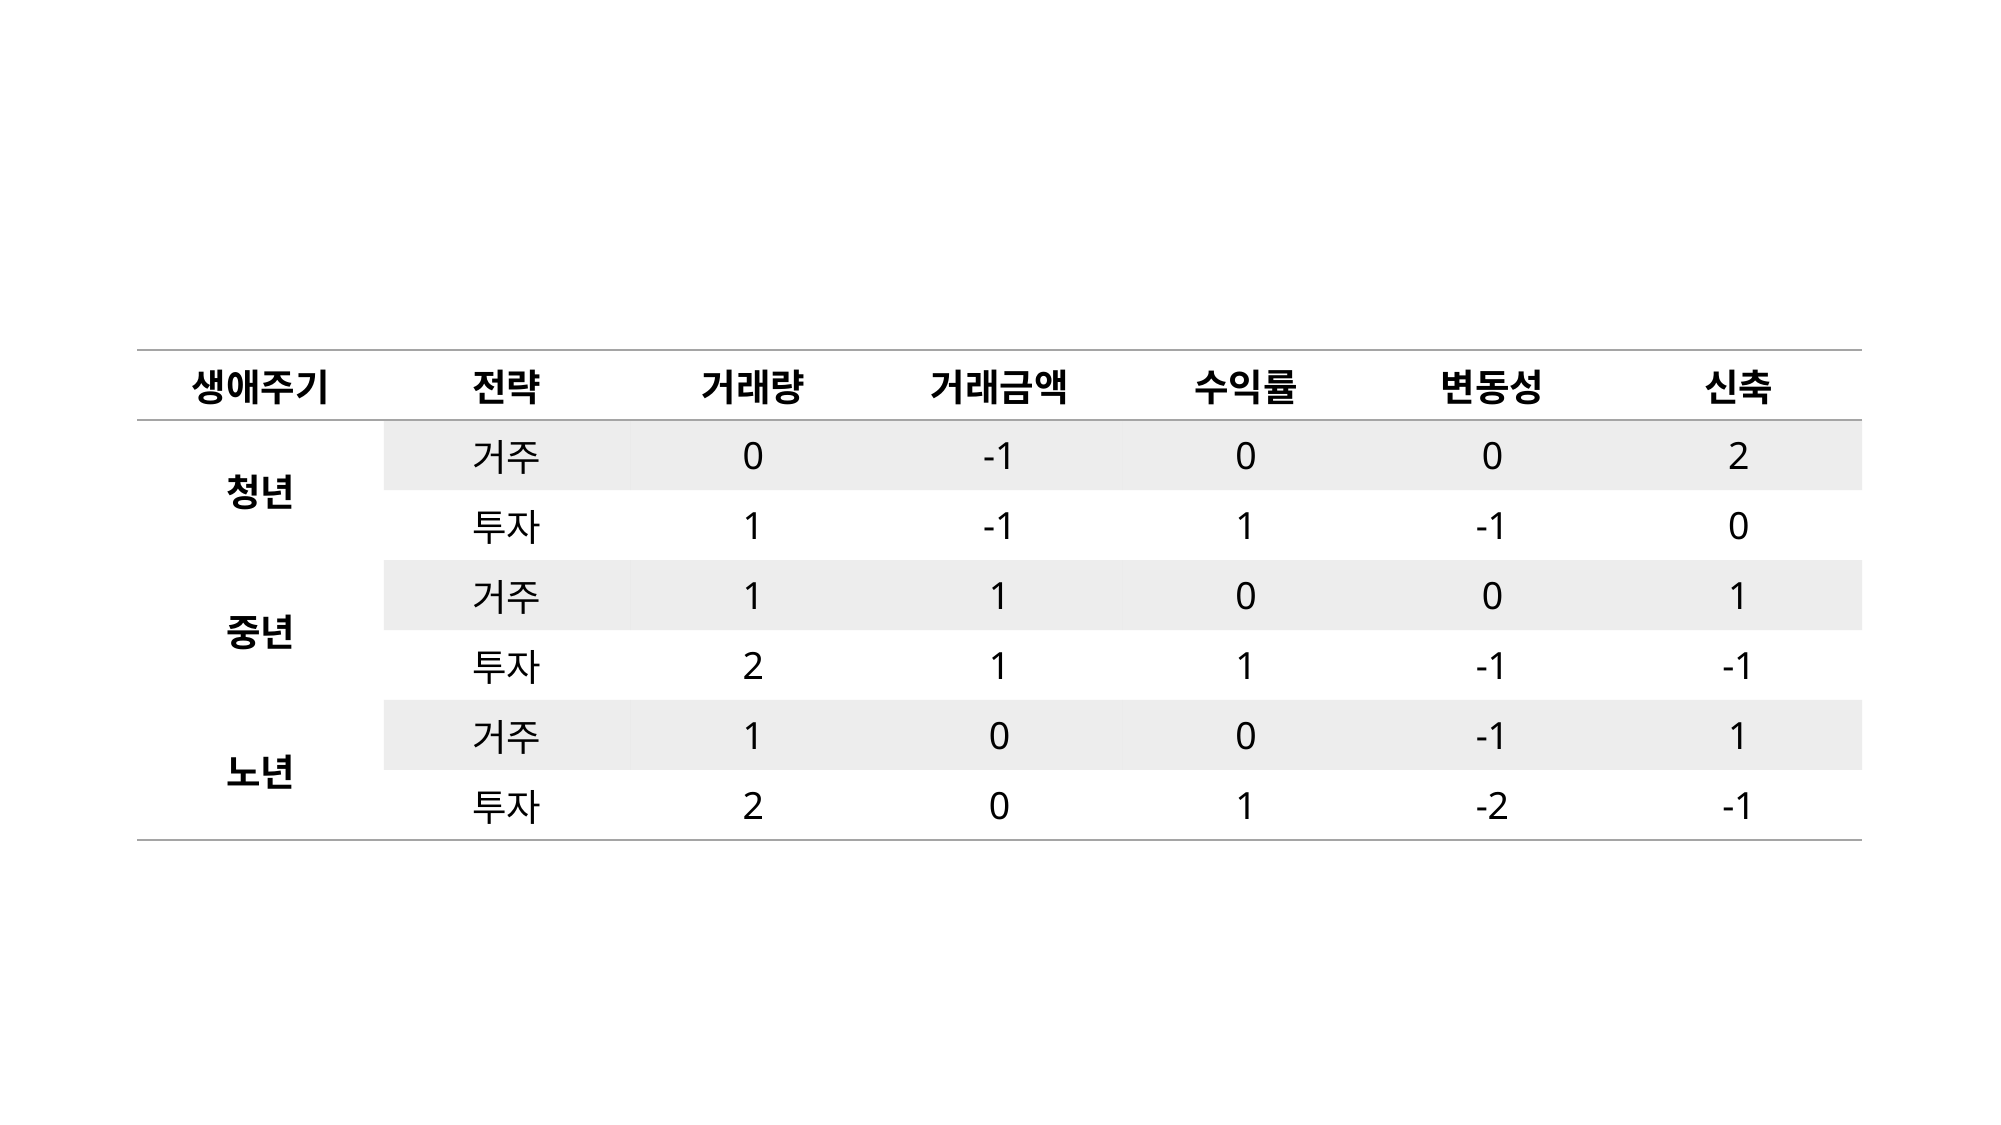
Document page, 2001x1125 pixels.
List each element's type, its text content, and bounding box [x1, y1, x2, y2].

table_cell 1 [1123, 770, 1369, 839]
table_cell -1 [877, 490, 1123, 560]
table_cell 0 [1369, 560, 1616, 630]
table_header 변동성 [1369, 351, 1616, 419]
table_cell 0 [877, 770, 1123, 839]
table_cell 2 [630, 630, 877, 700]
table_header 신축 [1616, 351, 1862, 419]
table_cell 0 [630, 421, 877, 490]
table_cell -1 [1369, 630, 1616, 700]
table_header 전략 [384, 351, 630, 419]
table_cell 1 [1123, 490, 1369, 560]
table_cell -1 [877, 421, 1122, 490]
table_cell 1 [1123, 630, 1369, 700]
table_cell 투자 [384, 770, 630, 839]
table_cell 중년 [137, 560, 384, 700]
table_cell -1 [1616, 770, 1862, 839]
table_cell 투자 [384, 490, 630, 560]
table_header 생애주기 [137, 351, 384, 419]
table_cell 1 [630, 700, 877, 770]
table_cell 거주 [384, 421, 630, 490]
table_header 거래량 [630, 351, 877, 419]
table_cell -1 [1369, 700, 1616, 770]
table_cell 2 [1616, 421, 1862, 490]
table_cell 1 [877, 560, 1123, 630]
table_cell 0 [1616, 490, 1862, 560]
table_cell 투자 [384, 630, 630, 700]
table_cell 1 [630, 490, 877, 560]
text_box [1122, 391, 1153, 497]
table_header 거래금액 [877, 351, 1123, 419]
table_cell 1 [1616, 700, 1862, 770]
table_cell 0 [1123, 560, 1369, 630]
table_cell -1 [1369, 490, 1616, 560]
table_cell -1 [1616, 630, 1862, 700]
table_cell 0 [1153, 421, 1369, 490]
table_cell 청년 [137, 421, 384, 560]
table_cell 거주 [384, 560, 630, 630]
table_cell 1 [877, 630, 1123, 700]
table_cell 1 [1616, 560, 1862, 630]
table_cell 1 [630, 560, 877, 630]
table_header 수익률 [1123, 351, 1369, 419]
table_cell 거주 [384, 700, 630, 770]
table_cell 2 [630, 770, 877, 839]
table_cell 노년 [137, 700, 384, 839]
table_cell 0 [1123, 700, 1369, 770]
table_cell -2 [1369, 770, 1616, 839]
table_cell 0 [877, 700, 1123, 770]
table_cell 0 [1369, 421, 1616, 490]
